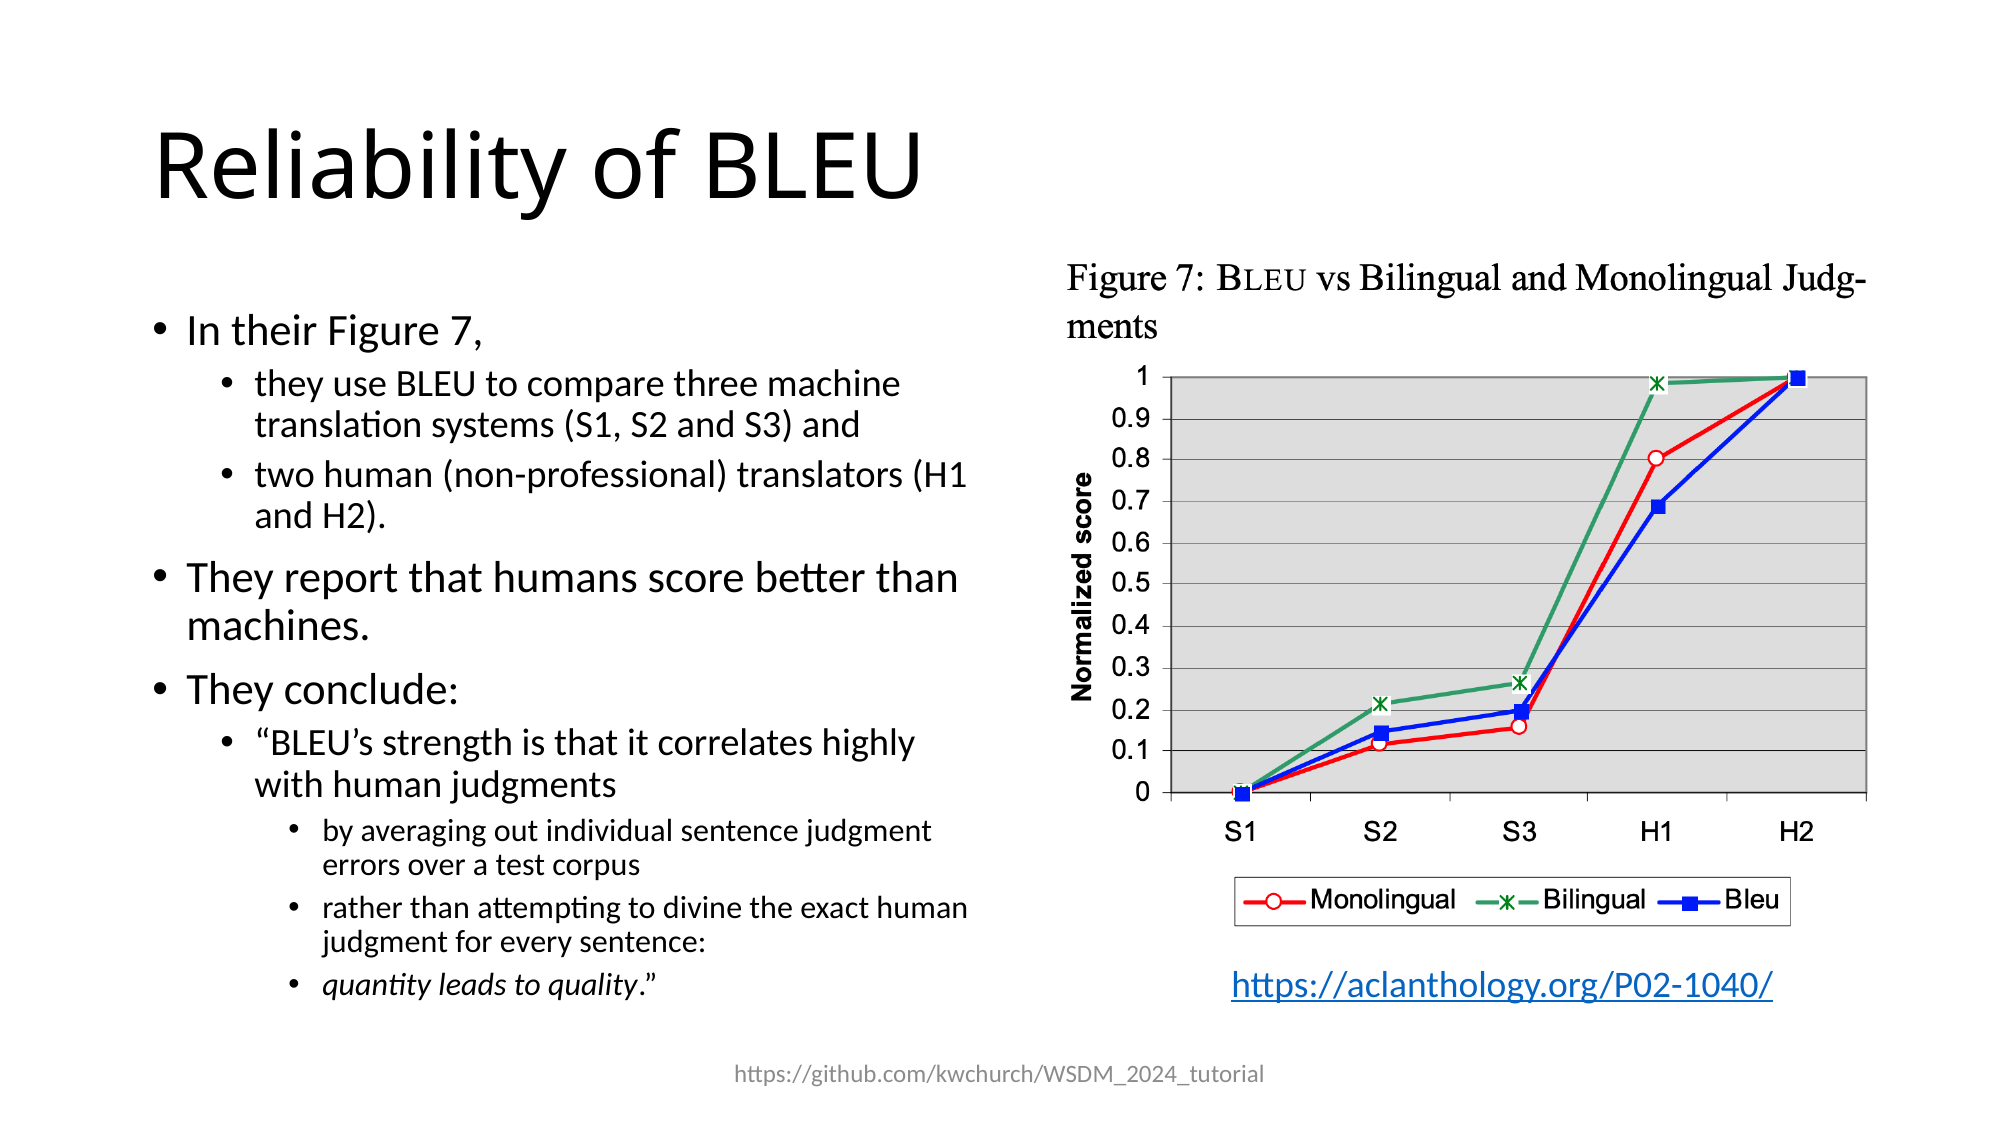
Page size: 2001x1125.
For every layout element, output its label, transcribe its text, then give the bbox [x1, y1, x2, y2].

footer https://github.com/kwchurch/WSDM_2024_tutorial [662, 1042, 1338, 1103]
list In their Figure 7, they use BLEU to compare three machine translation systems (S1, S2 and S3) and two human (non-professional) translators (H1 and H2). They report that humans score better than machines. They conclude: “BLEU’s strength is that it correlates highly with human judgments by averaging out individual sentence judgment errors over a test corpus rather than attempting to divine the exact human judgment for every sentence: quantity leads to quality.” [137, 299, 988, 1014]
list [1035, 239, 1886, 947]
title Reliability of BLEU [137, 59, 1863, 278]
text_box https://aclanthology.org/P02-1040/ [1216, 952, 1789, 1013]
